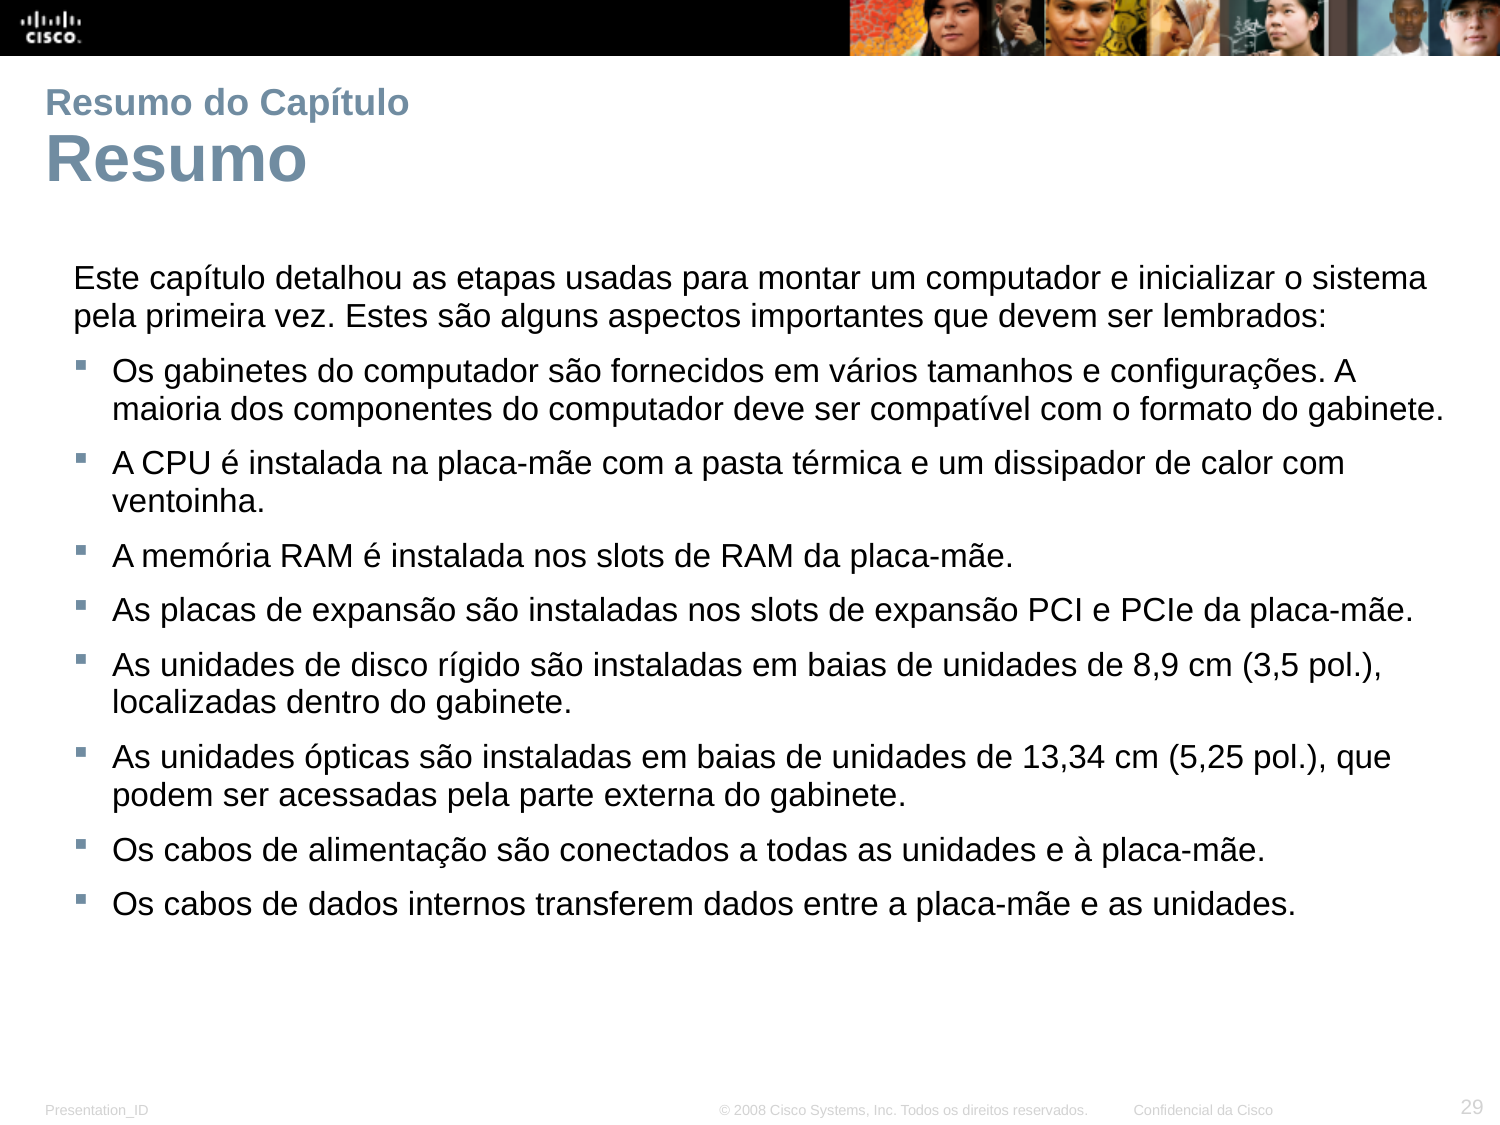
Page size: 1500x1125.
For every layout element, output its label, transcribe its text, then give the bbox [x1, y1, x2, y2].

text_box Este capítulo detalhou as etapas usadas para montar um computador e inicializar o sistema pela primeira vez. Estes são alguns aspectos importantes que devem ser lembrados: Os gabinetes do computador são fornecidos em vários tamanhos e configurações. A maioria dos componentes do computador deve ser compatível com o formato do gabinete. A CPU é instalada na placa-mãe com a pasta térmica e um dissipador de calor com ventoinha. A memória RAM é instalada nos slots de RAM da placa-mãe. As placas de expansão são instaladas nos slots de expansão PCI e PCIe da placa-mãe. As unidades de disco rígido são instaladas em baias de unidades de 8,9 cm (3,5 pol.), localizadas dentro do gabinete. As unidades ópticas são instaladas em baias de unidades de 13,34 cm (5,25 pol.), que podem ser acessadas pela parte externa do gabinete. Os cabos de alimentação são conectados a todas as unidades e à placa-mãe. Os cabos de dados internos transferem dados entre a placa-mãe e as unidades. [59, 252, 1471, 661]
picture [0, 0, 1500, 56]
title Resumo do Capítulo Resumo [31, 64, 1471, 203]
